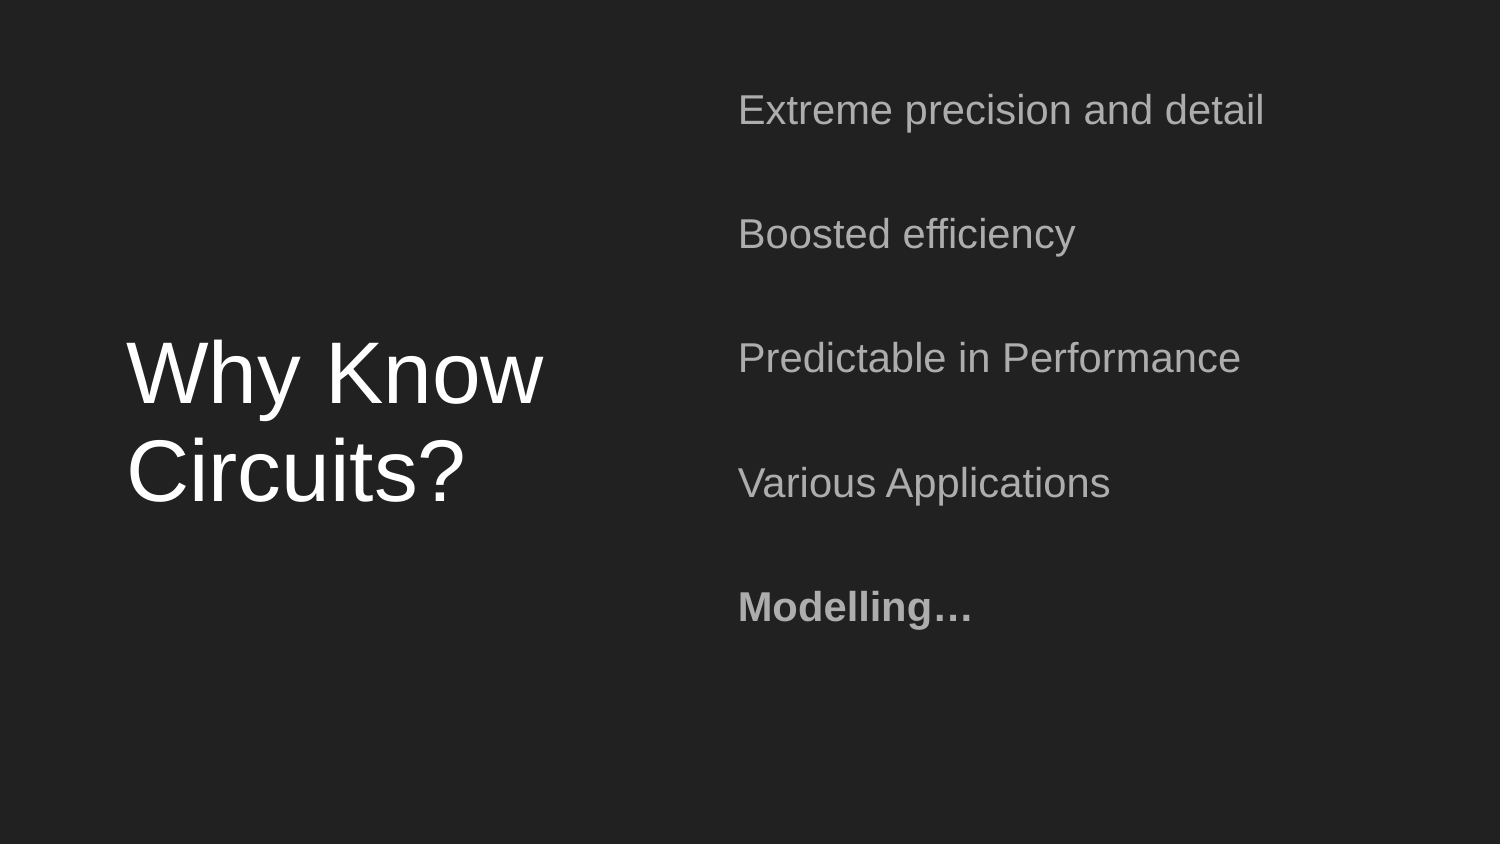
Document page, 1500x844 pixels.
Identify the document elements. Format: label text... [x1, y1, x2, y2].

subtitle Boosted efficiency [722, 188, 1447, 278]
subtitle Various Applications [722, 437, 1447, 527]
subtitle Predictable in Performance [722, 313, 1447, 403]
subtitle Extreme precision and detail [722, 64, 1447, 154]
subtitle Modelling… [722, 561, 1447, 651]
title Why Know Circuits? [111, 300, 639, 545]
